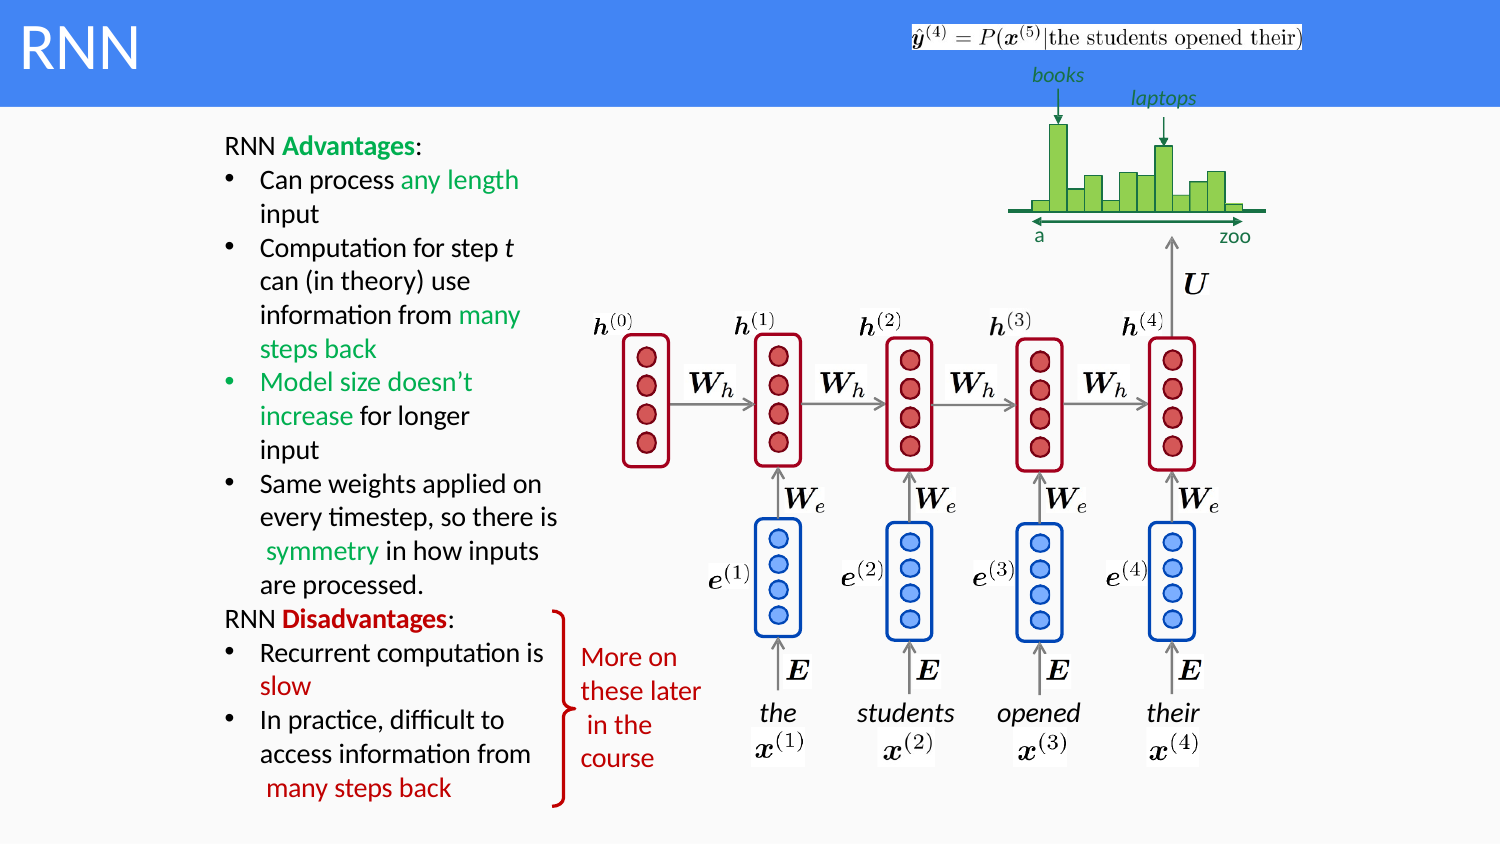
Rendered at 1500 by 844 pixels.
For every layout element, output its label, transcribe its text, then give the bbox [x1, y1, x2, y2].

text_box the [757, 692, 799, 727]
text_box [911, 24, 1302, 50]
text_box [771, 466, 785, 519]
text_box students [855, 692, 956, 728]
text_box [1119, 172, 1138, 212]
text_box More on these later in the course [579, 637, 705, 774]
text_box [1178, 487, 1219, 513]
text_box [1017, 339, 1063, 472]
text_box [755, 334, 801, 467]
text_box [930, 398, 1017, 412]
text_box [1165, 235, 1179, 337]
text_box laptops [1129, 82, 1198, 110]
text_box [814, 364, 868, 401]
text_box books [1030, 58, 1086, 87]
text_box [841, 560, 883, 586]
text_box [1063, 397, 1149, 411]
text_box [912, 654, 942, 689]
text_box [1077, 364, 1130, 401]
text_box opened [995, 692, 1084, 728]
text_box [1137, 175, 1154, 212]
text_box [1029, 436, 1051, 458]
text_box [784, 487, 825, 513]
text_box [593, 313, 632, 335]
text_box [973, 560, 1014, 586]
text_box [1053, 88, 1063, 124]
text_box [1165, 640, 1179, 695]
text_box [1224, 204, 1243, 212]
text_box [750, 727, 806, 768]
text_box [755, 518, 801, 637]
text_box [683, 364, 737, 401]
text_box [1029, 379, 1051, 401]
text_box Can process any length input Computation for step t can (in theory) use information from many steps back Model size doesn’t increase for longer input Same weights applied on every timestep, so there is symmetry in how inputs are processed. [223, 159, 564, 600]
text_box [1207, 171, 1226, 212]
text_box [877, 727, 936, 768]
text_box [886, 337, 932, 470]
text_box a [1032, 219, 1047, 248]
text_box [1032, 471, 1047, 524]
text_box [1045, 487, 1087, 513]
text_box [708, 563, 749, 589]
text_box [1149, 337, 1195, 470]
text_box [1146, 727, 1199, 768]
text_box [1042, 654, 1072, 689]
text_box [1029, 407, 1051, 430]
text_box their [1144, 692, 1202, 728]
text_box [771, 636, 785, 691]
text_box [1032, 641, 1047, 696]
text_box [1013, 727, 1068, 768]
text_box [1174, 654, 1204, 689]
text_box [1029, 350, 1051, 373]
text_box [1158, 117, 1169, 146]
text_box [1017, 523, 1063, 642]
text_box zoo [1218, 219, 1253, 248]
text_box [1102, 200, 1119, 212]
text_box [1122, 311, 1163, 336]
text_box [902, 470, 917, 523]
text_box [1165, 470, 1179, 523]
text_box [1067, 188, 1084, 212]
text_box RNN Disadvantages: [222, 598, 460, 635]
text_box [782, 654, 812, 689]
text_box [1149, 522, 1195, 641]
text_box [734, 311, 774, 335]
title RNN [19, 3, 1481, 84]
text_box [915, 487, 956, 513]
text_box RNN Advantages: [223, 126, 428, 159]
text_box [1106, 560, 1147, 586]
text_box [902, 640, 917, 695]
text_box [886, 522, 932, 641]
text_box [1049, 124, 1068, 212]
text_box [1084, 175, 1103, 212]
text_box [989, 308, 1031, 336]
text_box Recurrent computation is slow In practice, difficult to access information from many steps back [223, 632, 551, 818]
text_box [800, 397, 886, 411]
text_box [552, 610, 575, 807]
text_box [1031, 200, 1049, 212]
text_box [669, 397, 756, 412]
text_box [944, 364, 998, 401]
text_box [1173, 181, 1207, 212]
text_box [859, 308, 901, 336]
text_box [1154, 146, 1173, 212]
text_box [1184, 272, 1210, 295]
text_box [623, 334, 669, 467]
